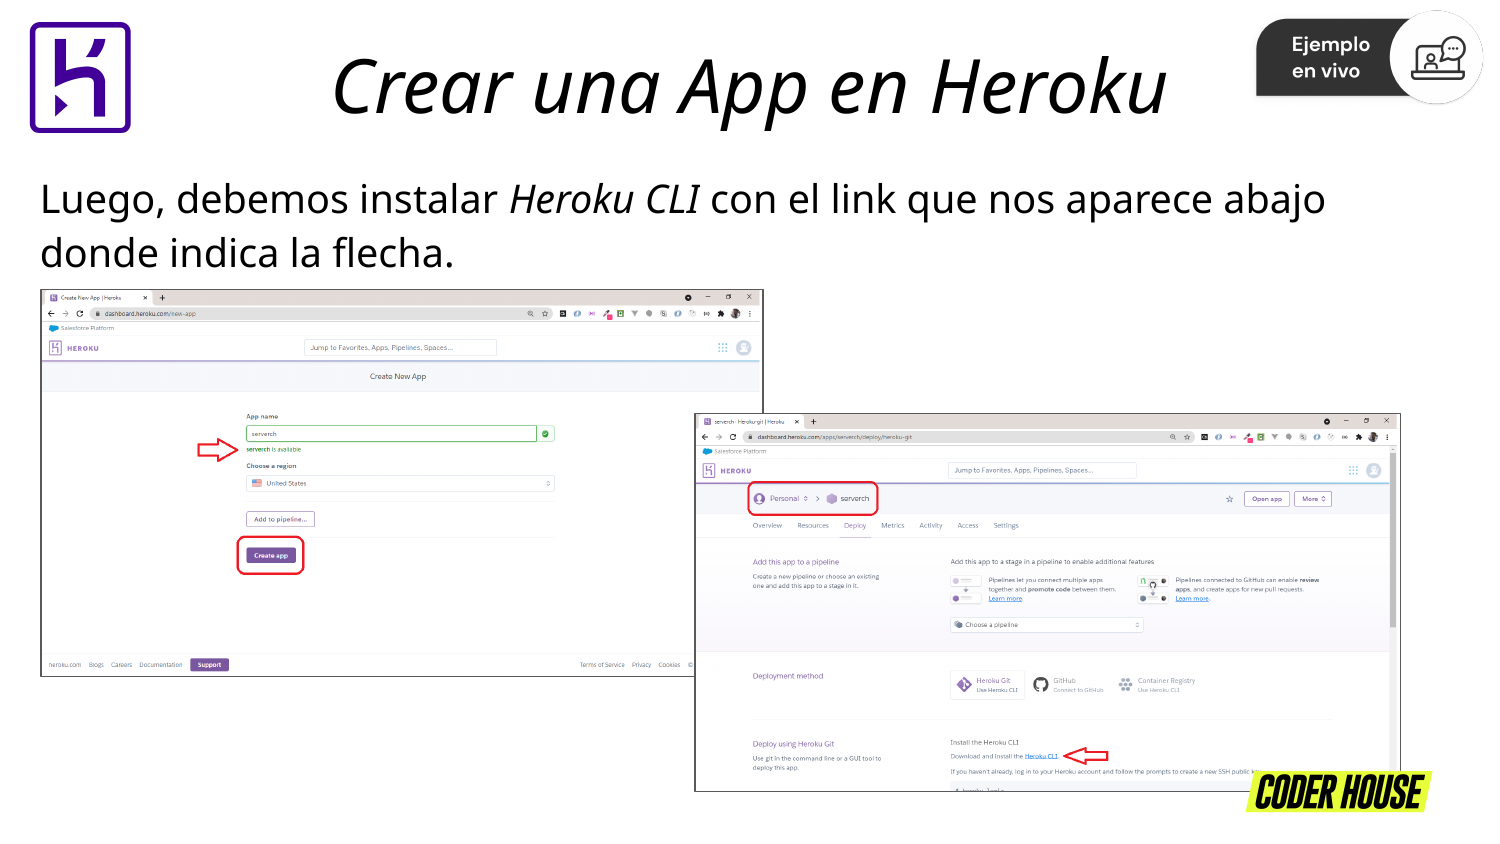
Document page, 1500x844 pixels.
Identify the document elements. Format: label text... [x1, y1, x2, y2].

picture [24, 21, 137, 134]
picture [41, 289, 1437, 819]
text_box Luego, debemos instalar Heroku CLI con el link que nos aparece abajo donde indica la flecha. [24, 151, 1376, 277]
picture [1235, 4, 1500, 110]
text_box Crear una App en Heroku [193, 23, 1307, 149]
